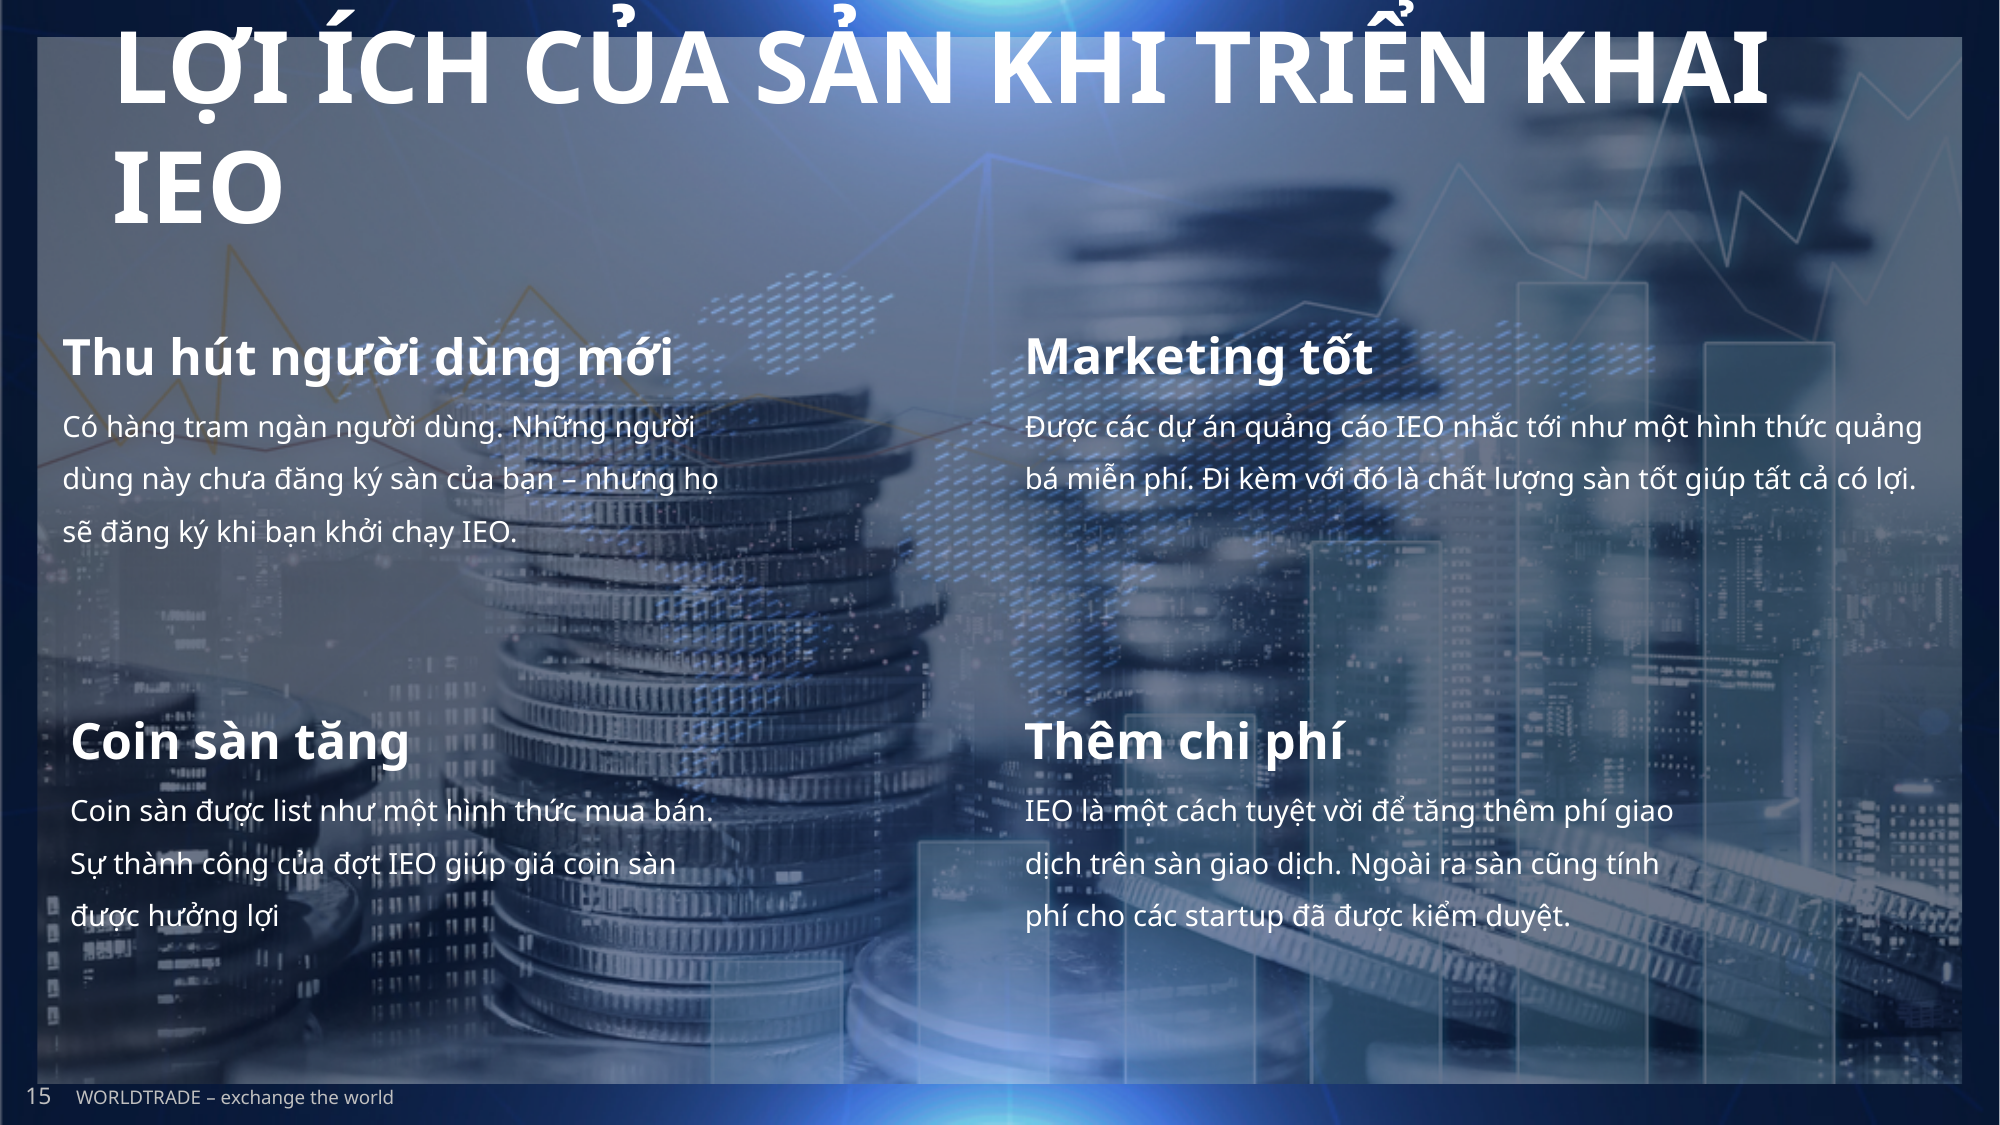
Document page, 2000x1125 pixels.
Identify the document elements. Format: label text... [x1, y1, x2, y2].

text_box Thu hút người dùng mới Có hàng tram ngàn người dùng. Những người dùng này chưa đăng ký sàn của bạn – nhưng họ sẽ đăng ký khi bạn khởi chạy IEO. [62, 294, 733, 549]
text_box [35, 35, 1964, 1086]
text_box Marketing tốt Được các dự án quảng cáo IEO nhắc tới như một hình thức quảng bá miễn phí. Đi kèm với đó là chất lượng sàn tốt giúp tất cả có lợi. [1024, 294, 1963, 496]
picture [0, 0, 2000, 1125]
text_box Thêm chi phí IEO là một cách tuyệt vời để tăng thêm phí giao dịch trên sàn giao dịch. Ngoài ra sàn cũng tính phí cho các startup đã được kiểm duyệt. [1024, 679, 1696, 933]
text_box LỢI ÍCH CỦA SẢN KHI TRIỂN KHAI IEO [92, 0, 1881, 253]
text_box Coin sàn tăng Coin sàn được list như một hình thức mua bán. Sự thành công của đợt IEO giúp giá coin sàn được hưởng lợi [70, 679, 741, 933]
